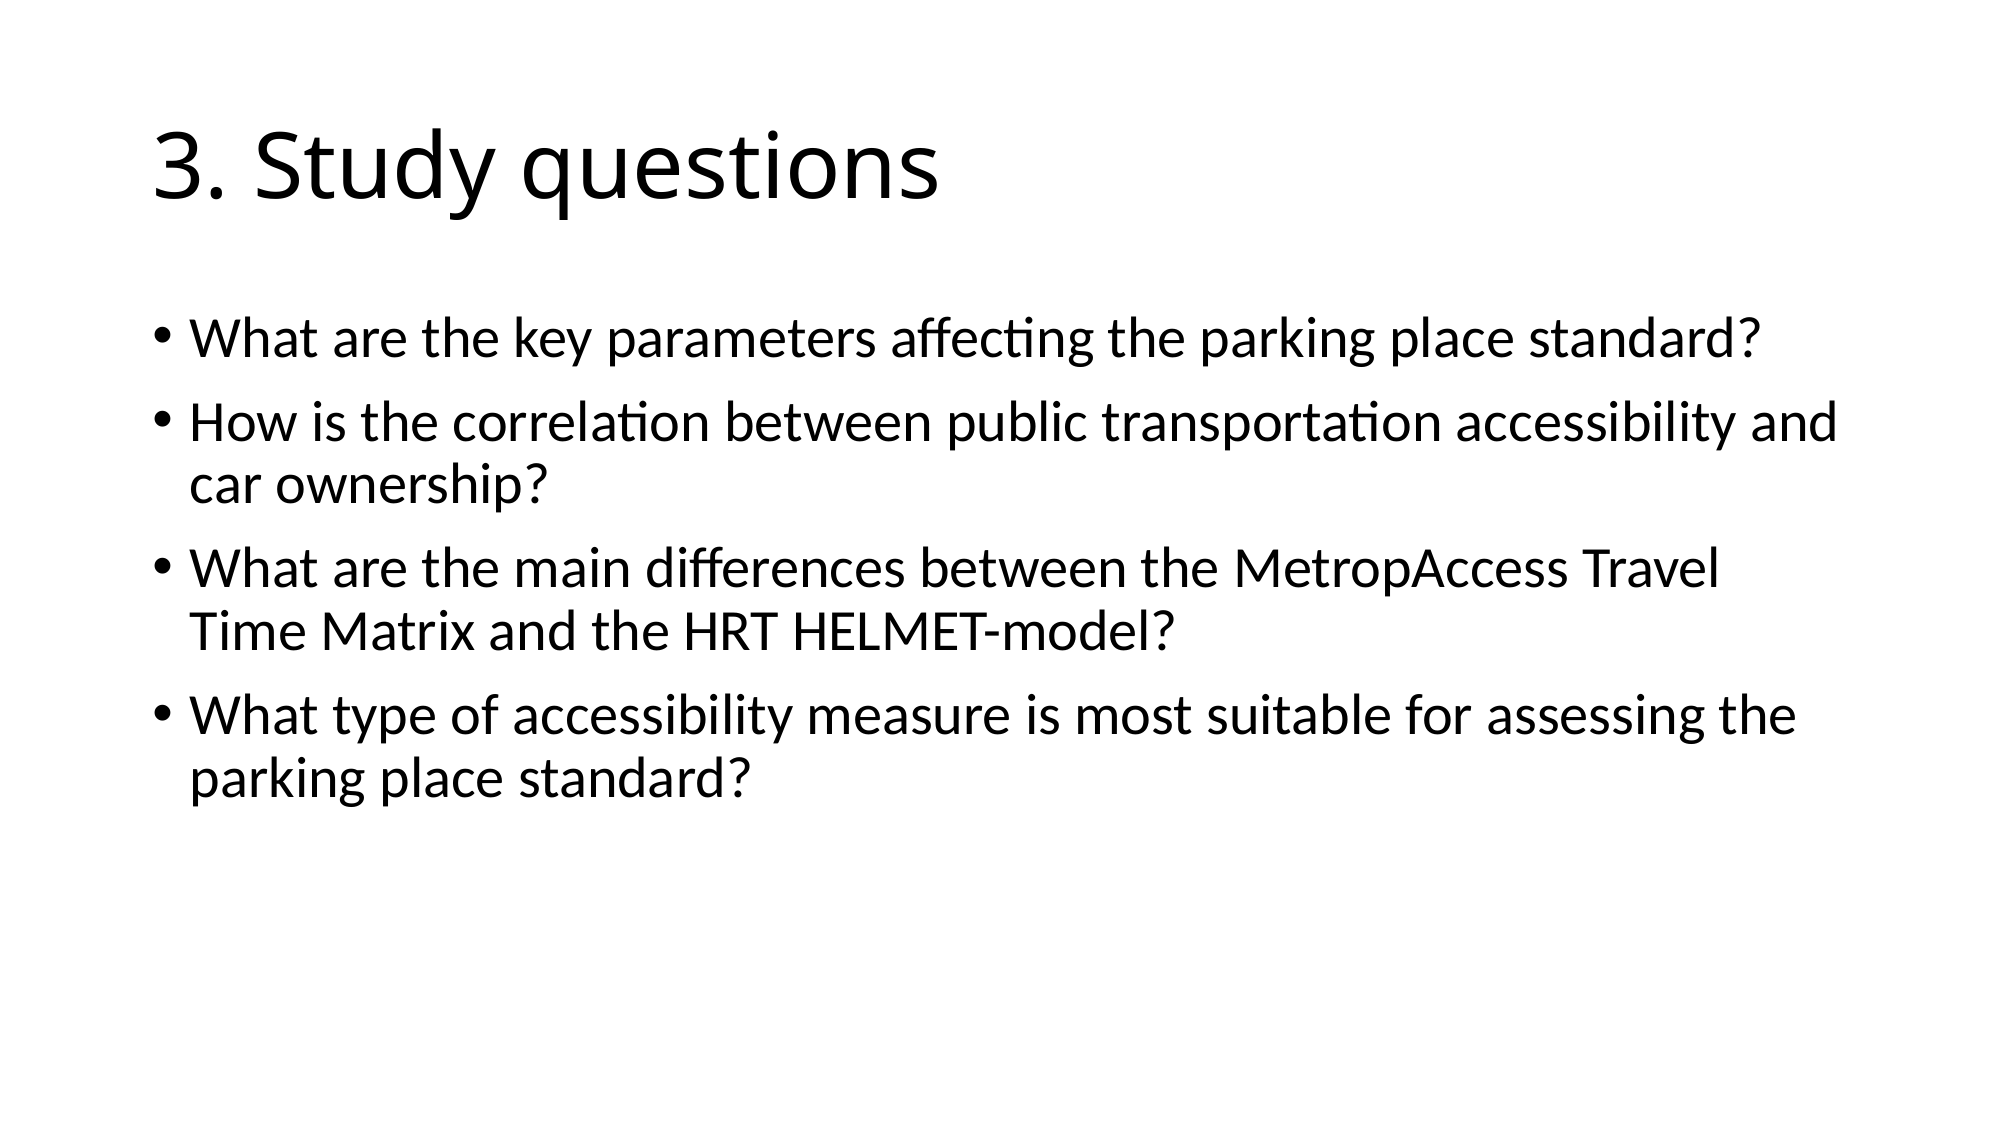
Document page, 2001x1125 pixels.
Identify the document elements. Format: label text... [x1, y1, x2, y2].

title 3. Study questions [137, 59, 1863, 278]
list What are the key parameters affecting the parking place standard? How is the correlation between public transportation accessibility and car ownership? What are the main differences between the MetropAccess Travel Time Matrix and the HRT HELMET-model? What type of accessibility measure is most suitable for assessing the parking place standard? [137, 299, 1863, 1014]
